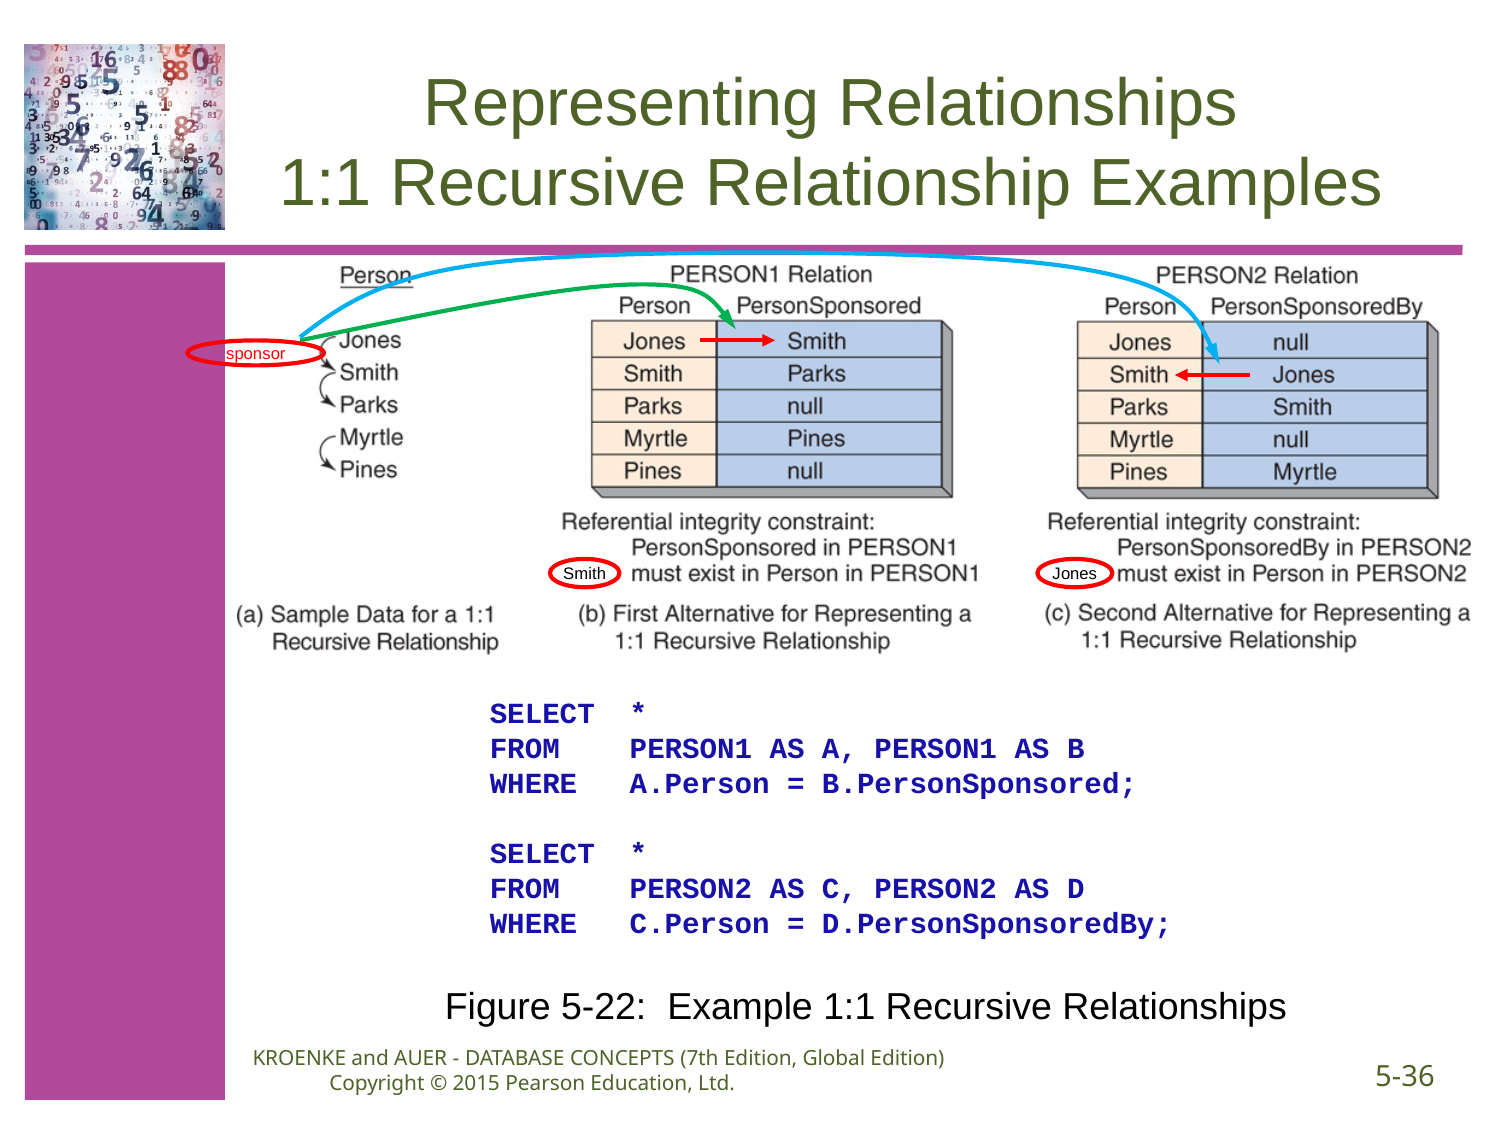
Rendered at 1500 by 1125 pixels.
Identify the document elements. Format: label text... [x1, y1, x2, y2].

picture [24, 44, 225, 230]
slide_number 5-36 [1287, 1049, 1451, 1103]
title Representing Relationships 1:1 Recursive Relationship Examples [237, 44, 1426, 233]
text_box [473, 250, 1058, 263]
text_box SELECT * FROM PERSON1 AS A, PERSON1 AS B WHERE A.Person = B.PersonSponsored; SELECT * FROM PERSON2 AS C, PERSON2 AS D WHERE C.Person = D.PersonSponsoredBy; [474, 687, 1250, 947]
picture [237, 265, 1471, 663]
footer KROENKE and AUER - DATABASE CONCEPTS (7th Edition, Global Edition) Copyright © 2015 Pearson Education, Ltd. [237, 1037, 1088, 1104]
text_box sponsor [185, 339, 232, 367]
text_box Figure 5-22: Example 1:1 Recursive Relationships [430, 974, 1303, 1035]
